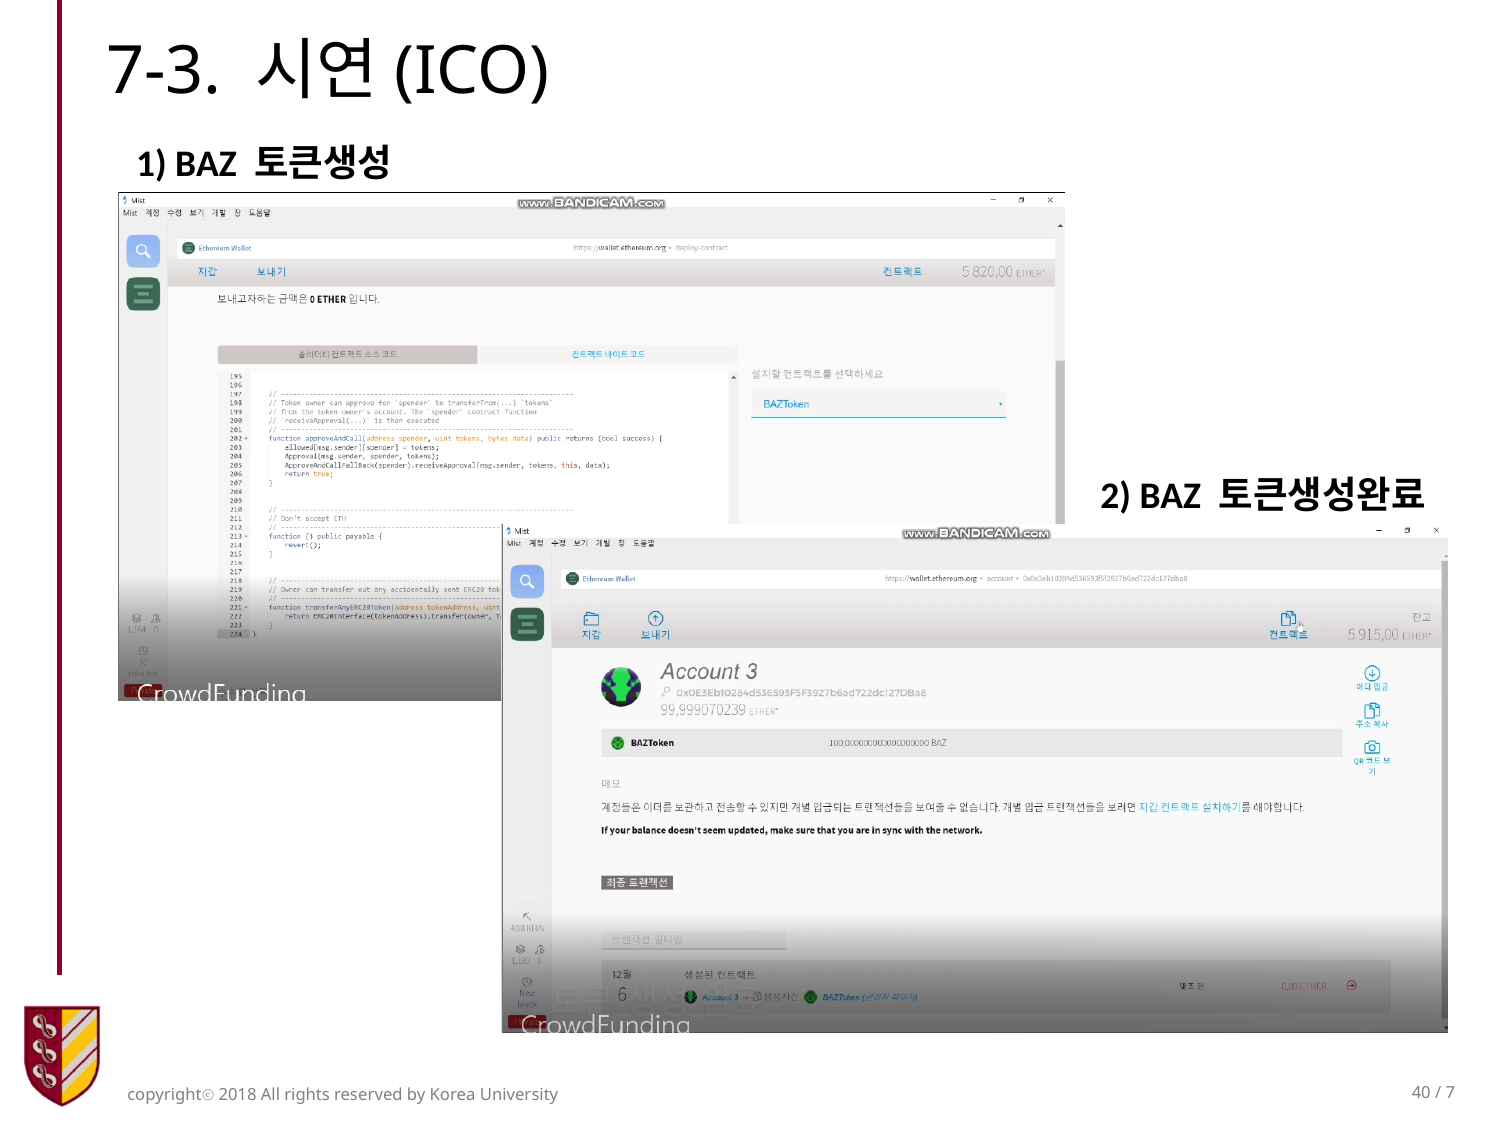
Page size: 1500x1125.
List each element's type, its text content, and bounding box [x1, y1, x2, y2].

text_box 2) BAZ 토큰생성완료 [1085, 463, 1441, 524]
picture [118, 192, 1448, 1033]
text_box 1) BAZ 토큰생성 [121, 131, 408, 192]
list 7-3. 시연(ICO) [91, 28, 1177, 113]
picture [15, 984, 113, 1119]
